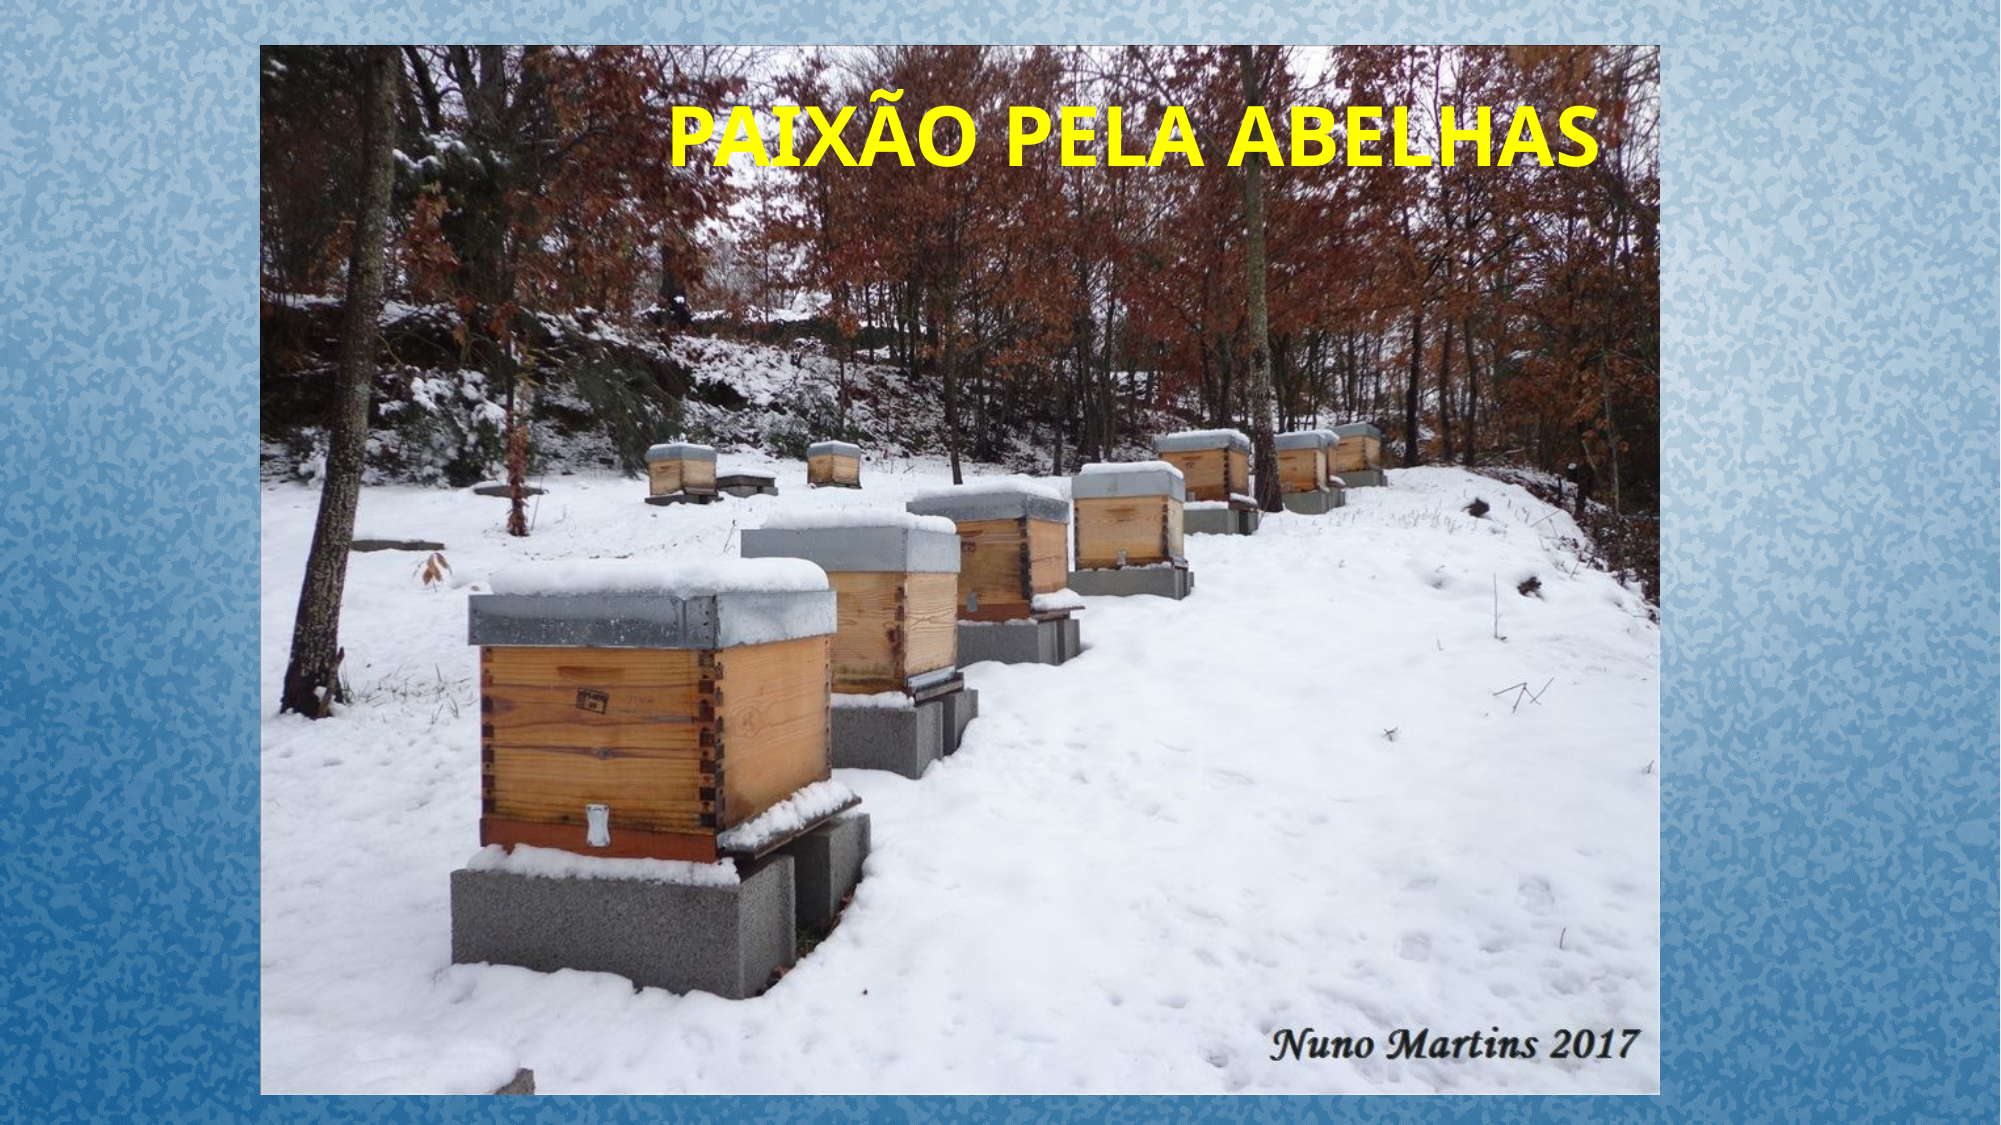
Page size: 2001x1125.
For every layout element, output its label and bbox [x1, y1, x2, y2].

list [260, 44, 1661, 1095]
